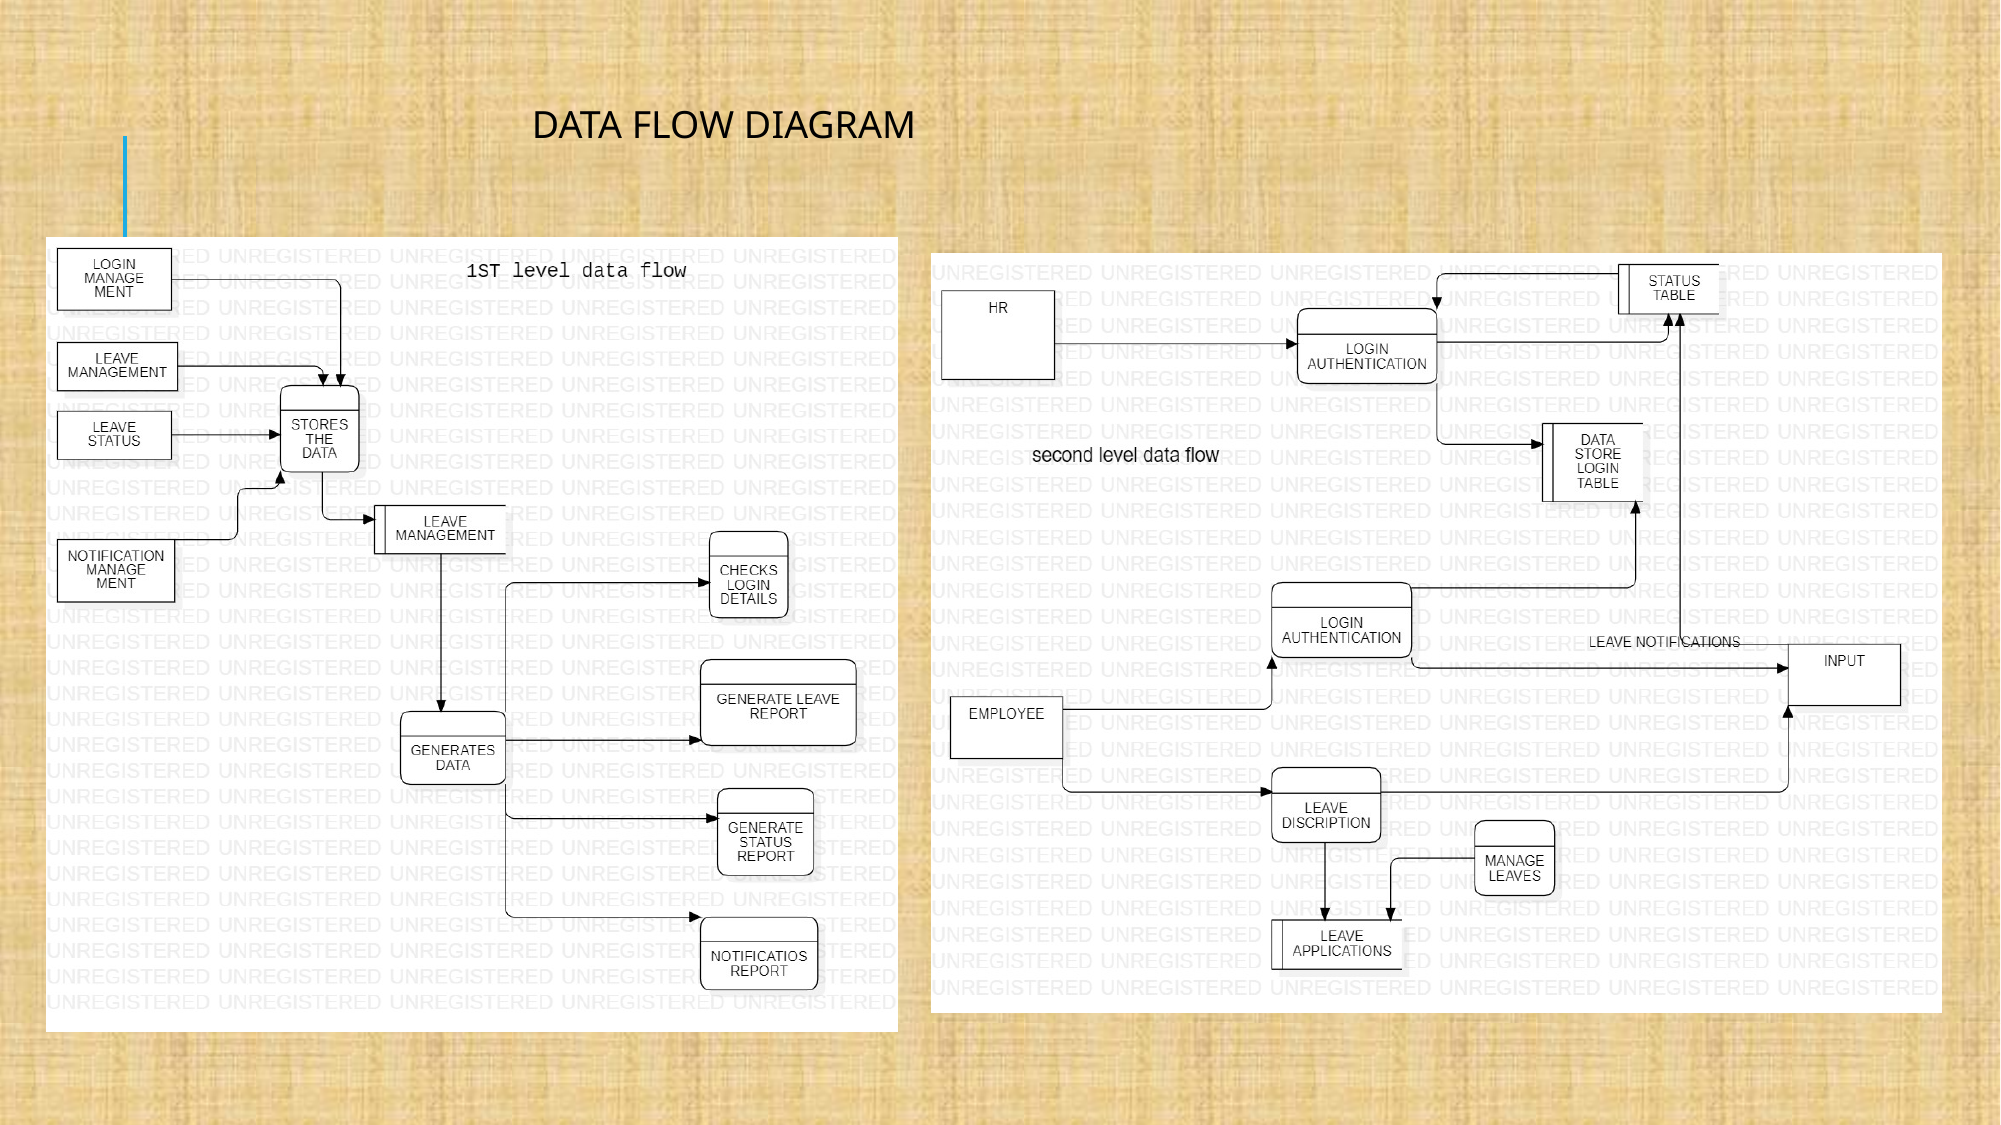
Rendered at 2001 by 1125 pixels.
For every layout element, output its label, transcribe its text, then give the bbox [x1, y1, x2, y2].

text_box DATA FLOW DIAGRAM [517, 93, 1168, 154]
picture [0, 0, 2001, 1125]
